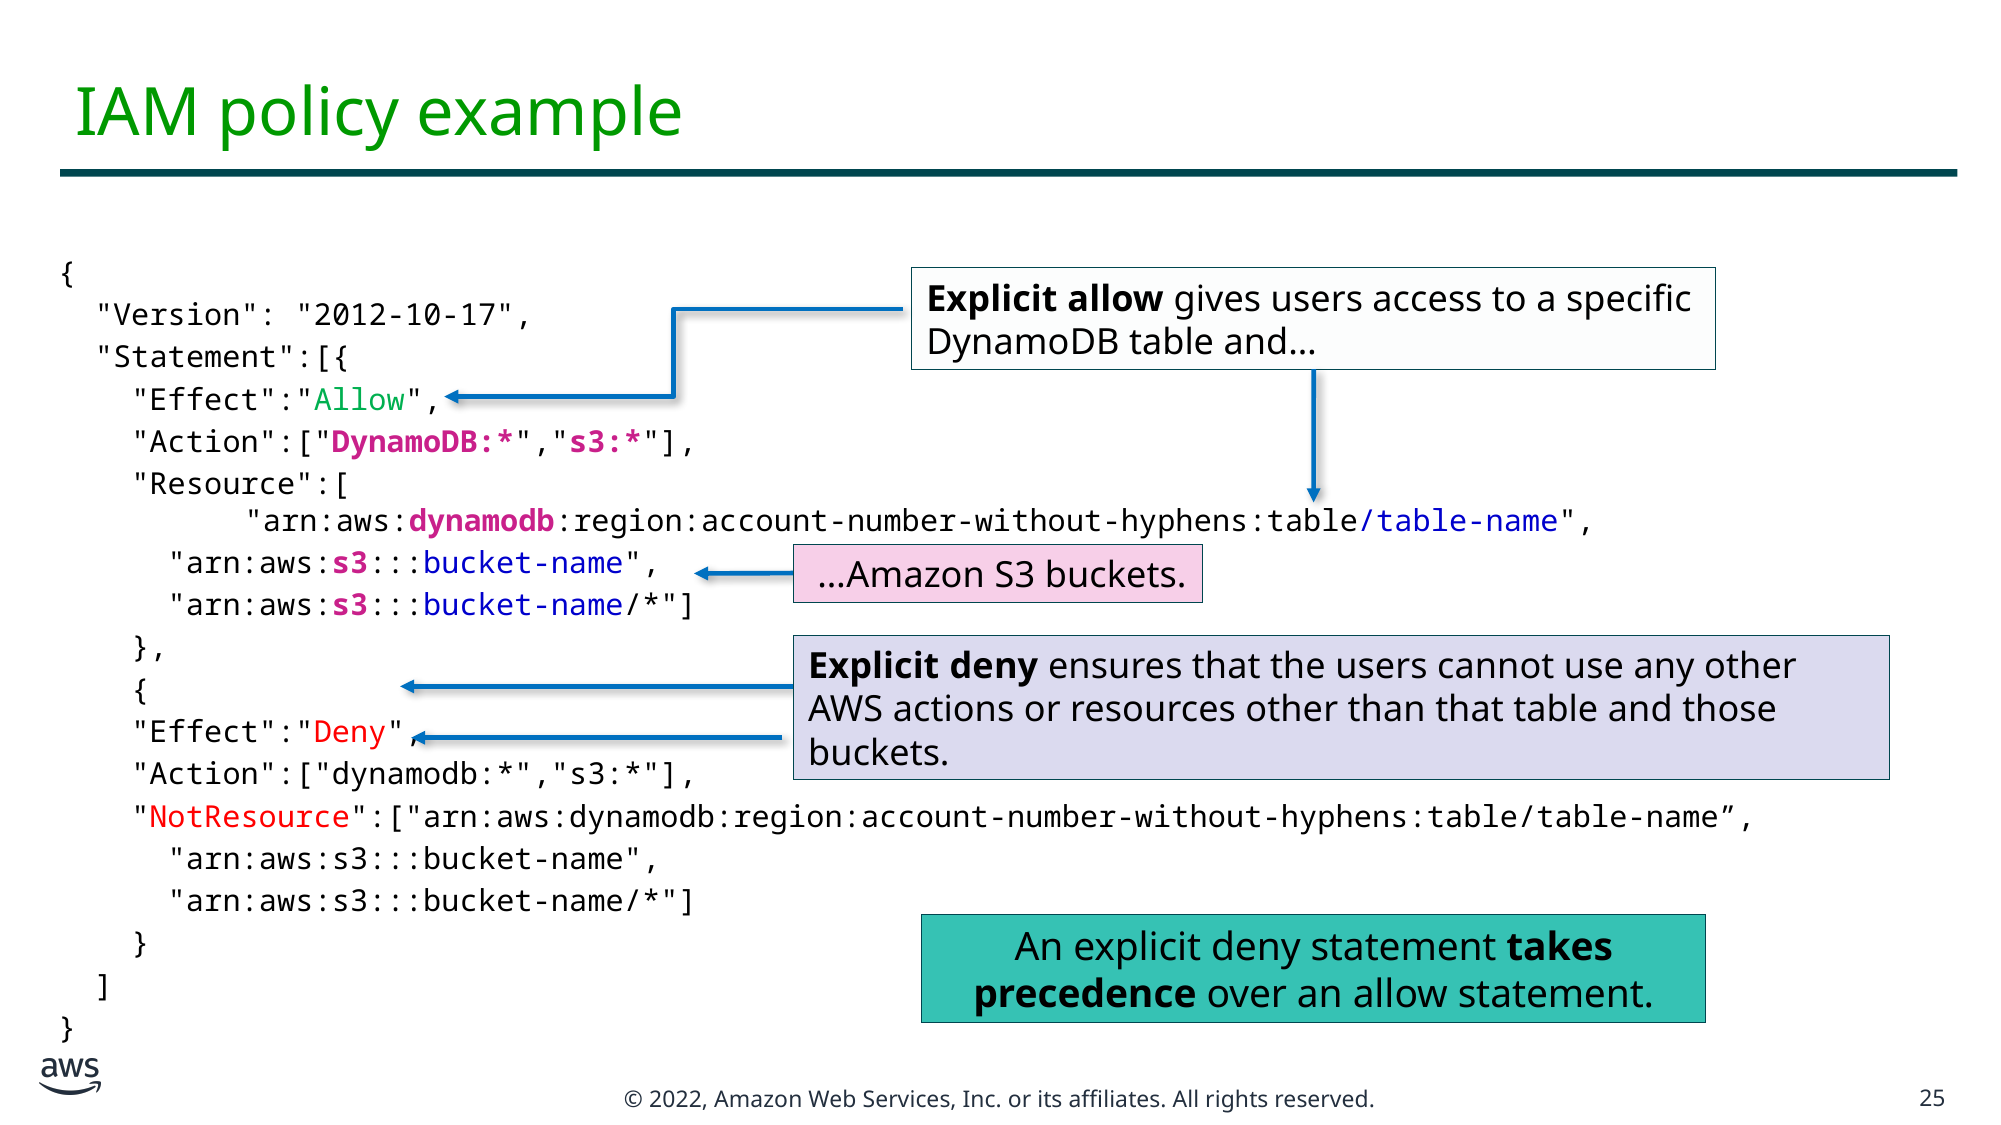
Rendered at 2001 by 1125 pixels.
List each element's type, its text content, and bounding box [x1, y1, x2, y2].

title IAM policy example [60, 49, 1958, 170]
picture [39, 1058, 101, 1095]
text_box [43, 245, 1890, 1053]
slide_number 25 [1881, 1077, 1961, 1121]
